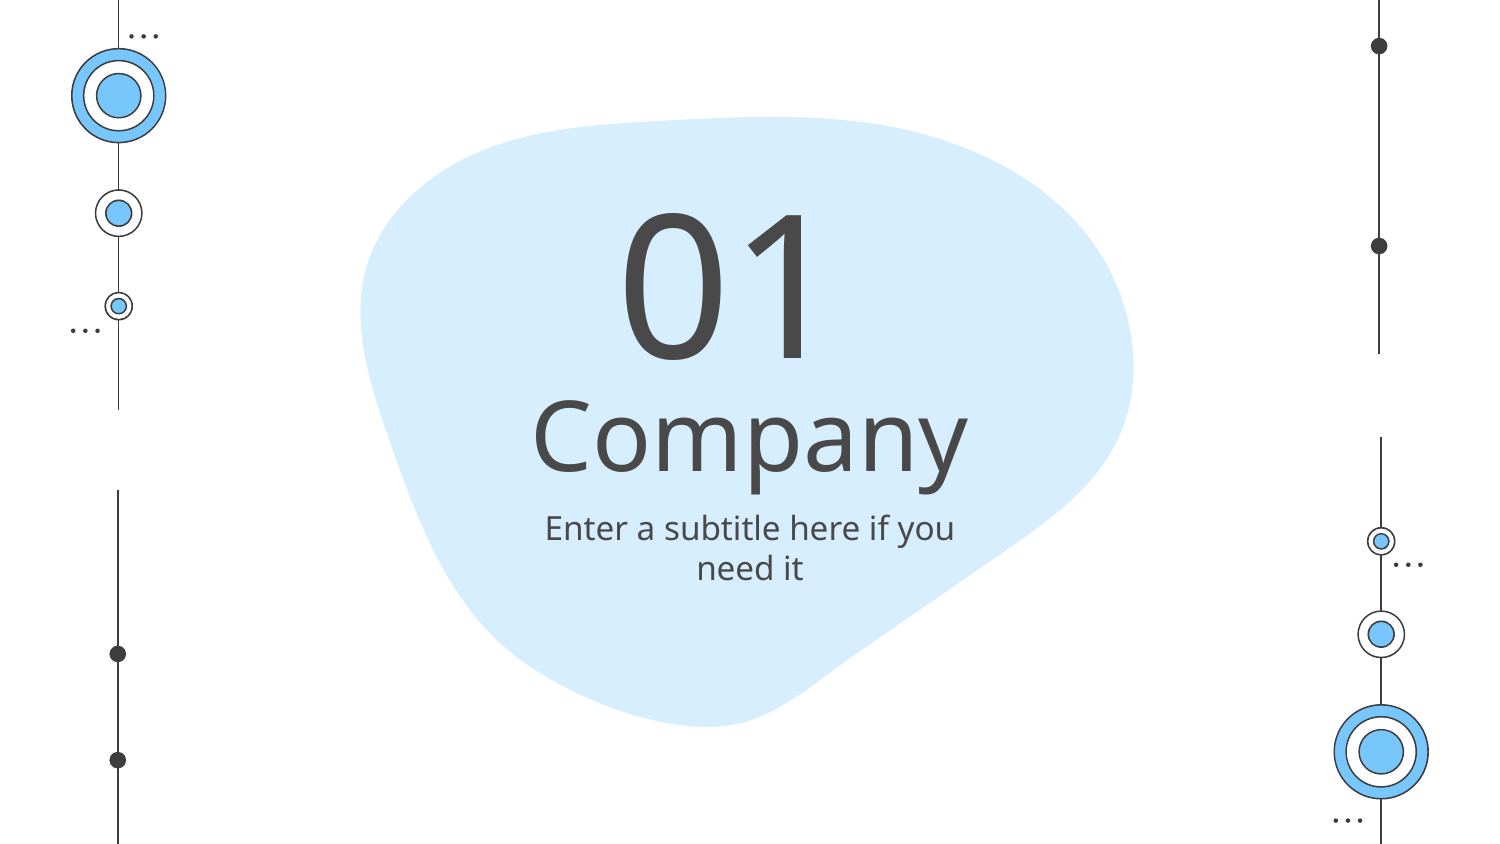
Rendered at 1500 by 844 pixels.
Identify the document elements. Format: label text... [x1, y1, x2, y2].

subtitle Enter a subtitle here if you need it [487, 491, 1013, 605]
title Company [487, 366, 1013, 491]
title 01 [487, 190, 975, 366]
